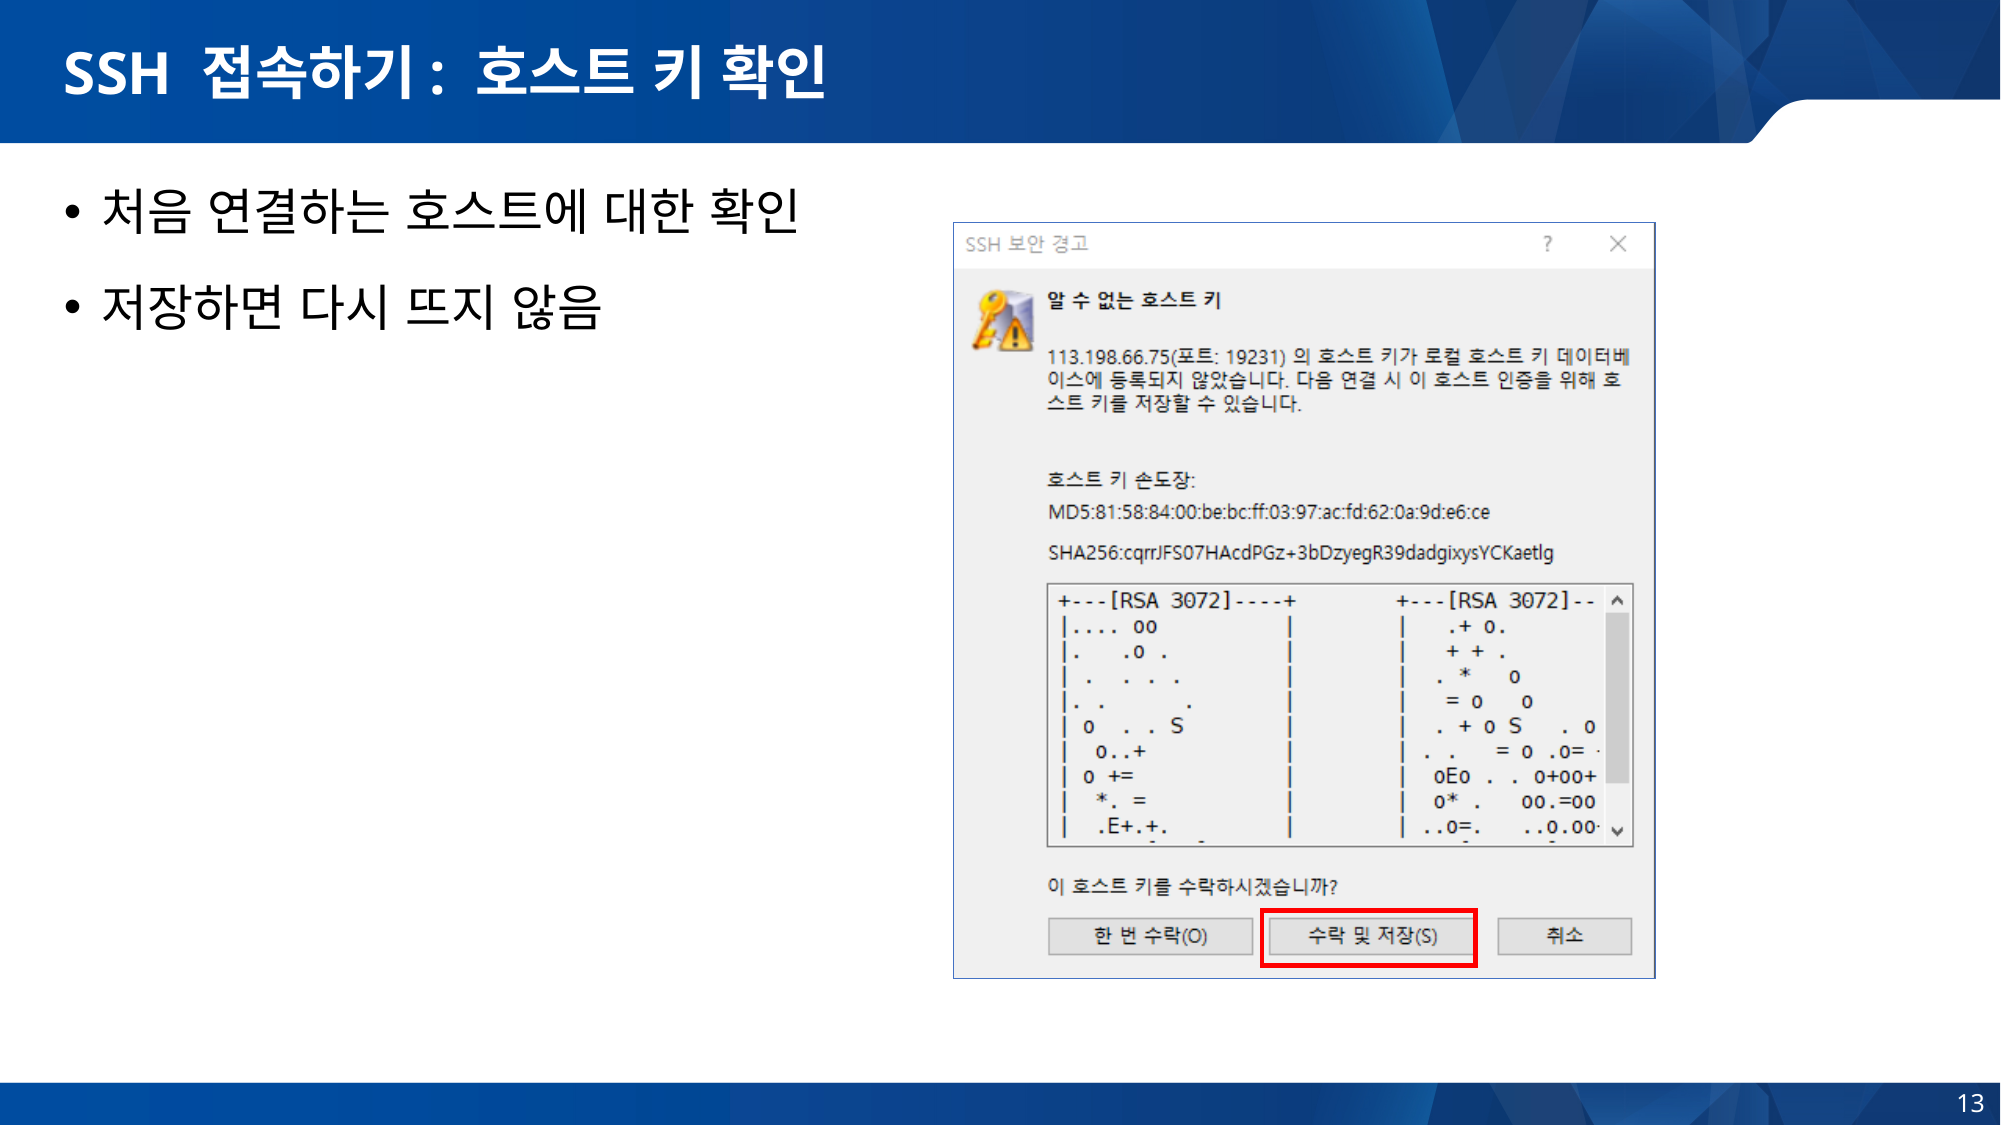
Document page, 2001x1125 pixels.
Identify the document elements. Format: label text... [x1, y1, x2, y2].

title SSH 접속하기: 호스트 키 확인 [48, 31, 1961, 120]
text_box 처음 연결하는 호스트에 대한 확인 저장하면 다시 뜨지 않음 [48, 158, 1193, 1069]
picture [0, 0, 2001, 1125]
slide_number 13 [1787, 1084, 2000, 1125]
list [953, 222, 1656, 979]
